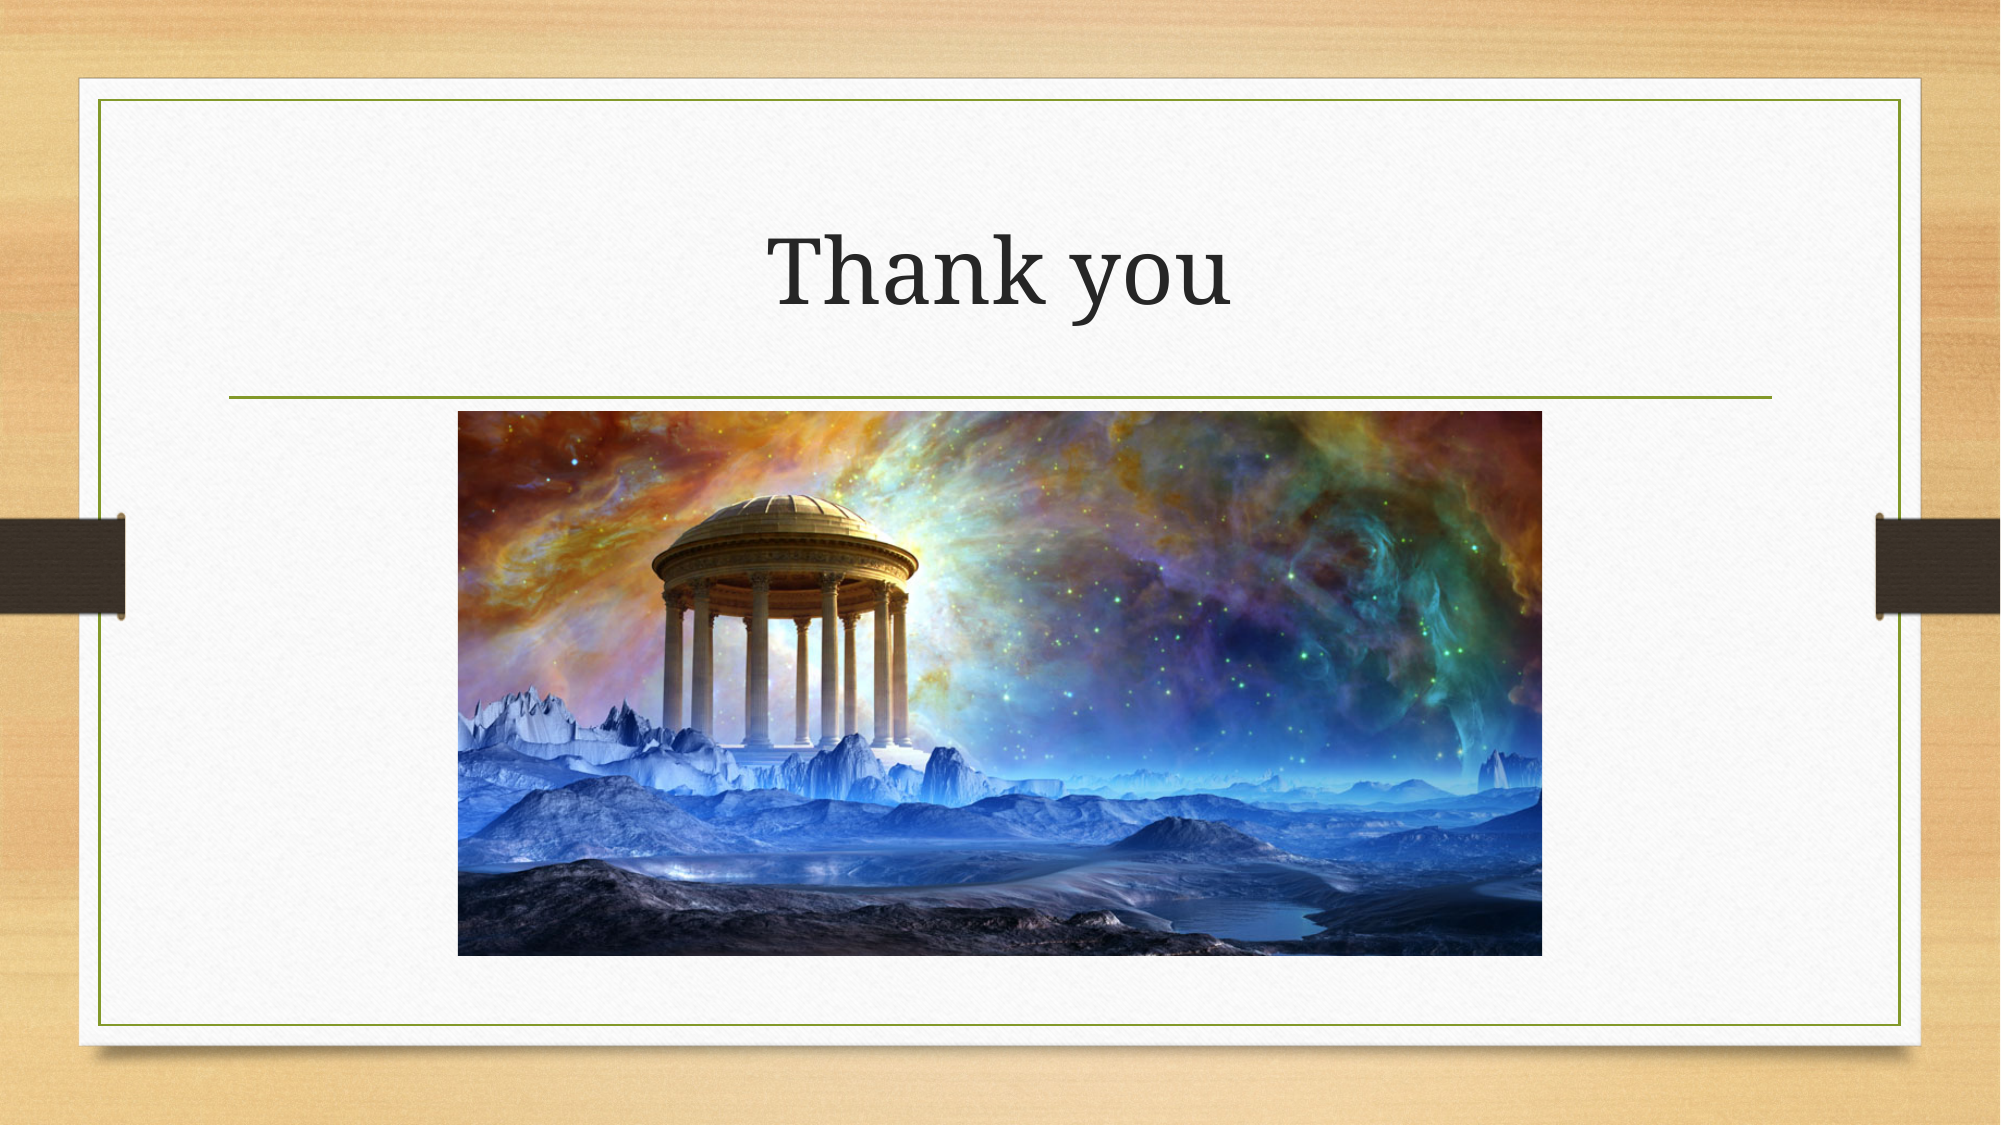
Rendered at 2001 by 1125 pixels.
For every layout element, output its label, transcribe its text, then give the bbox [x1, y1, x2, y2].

picture [0, 0, 2001, 1125]
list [457, 410, 1543, 956]
title Thank you [212, 161, 1788, 375]
